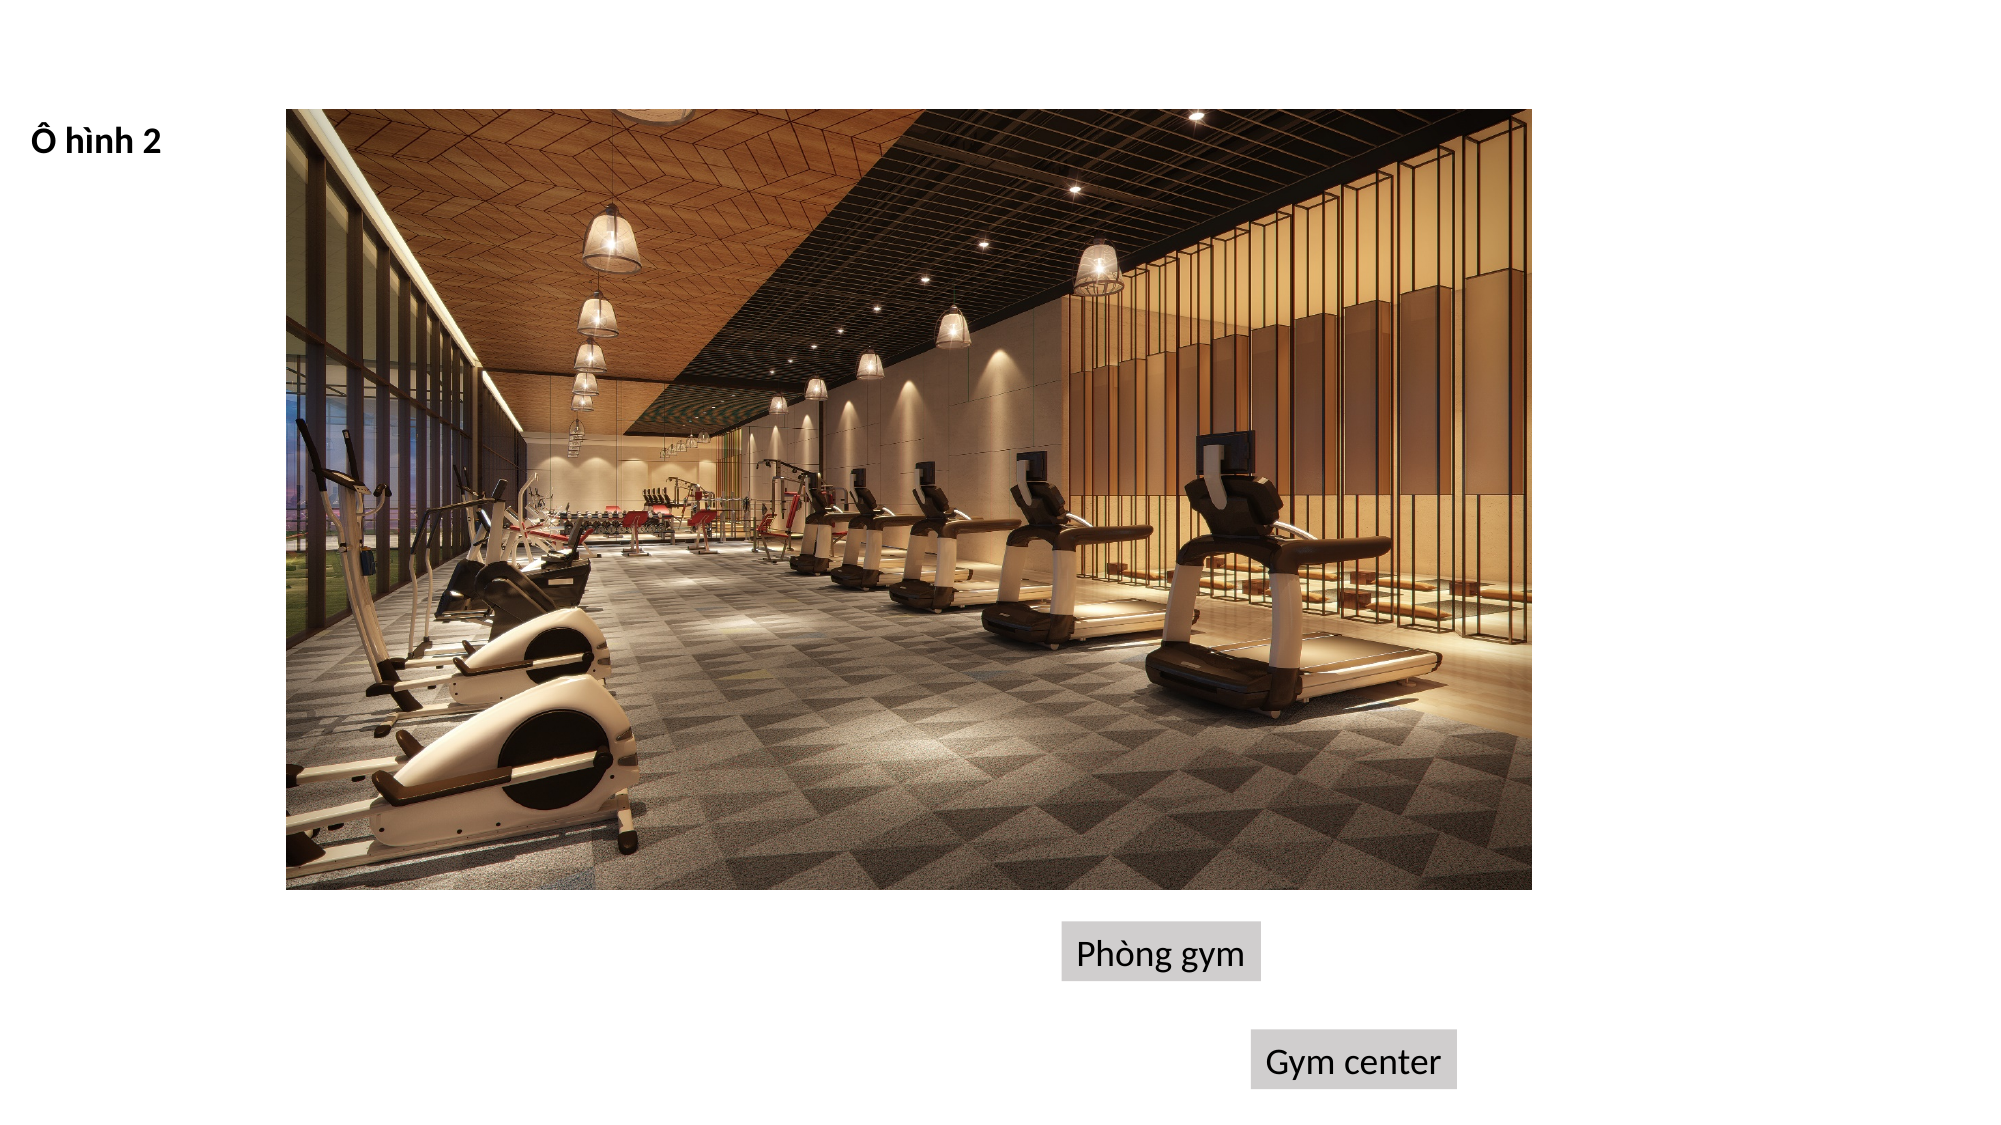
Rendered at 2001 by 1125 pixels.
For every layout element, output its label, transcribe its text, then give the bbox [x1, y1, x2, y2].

text_box Ô hình 2 [16, 109, 177, 169]
text_box Gym center [1250, 1029, 1457, 1090]
text_box Phòng gym [1061, 921, 1261, 982]
picture [286, 108, 1532, 890]
